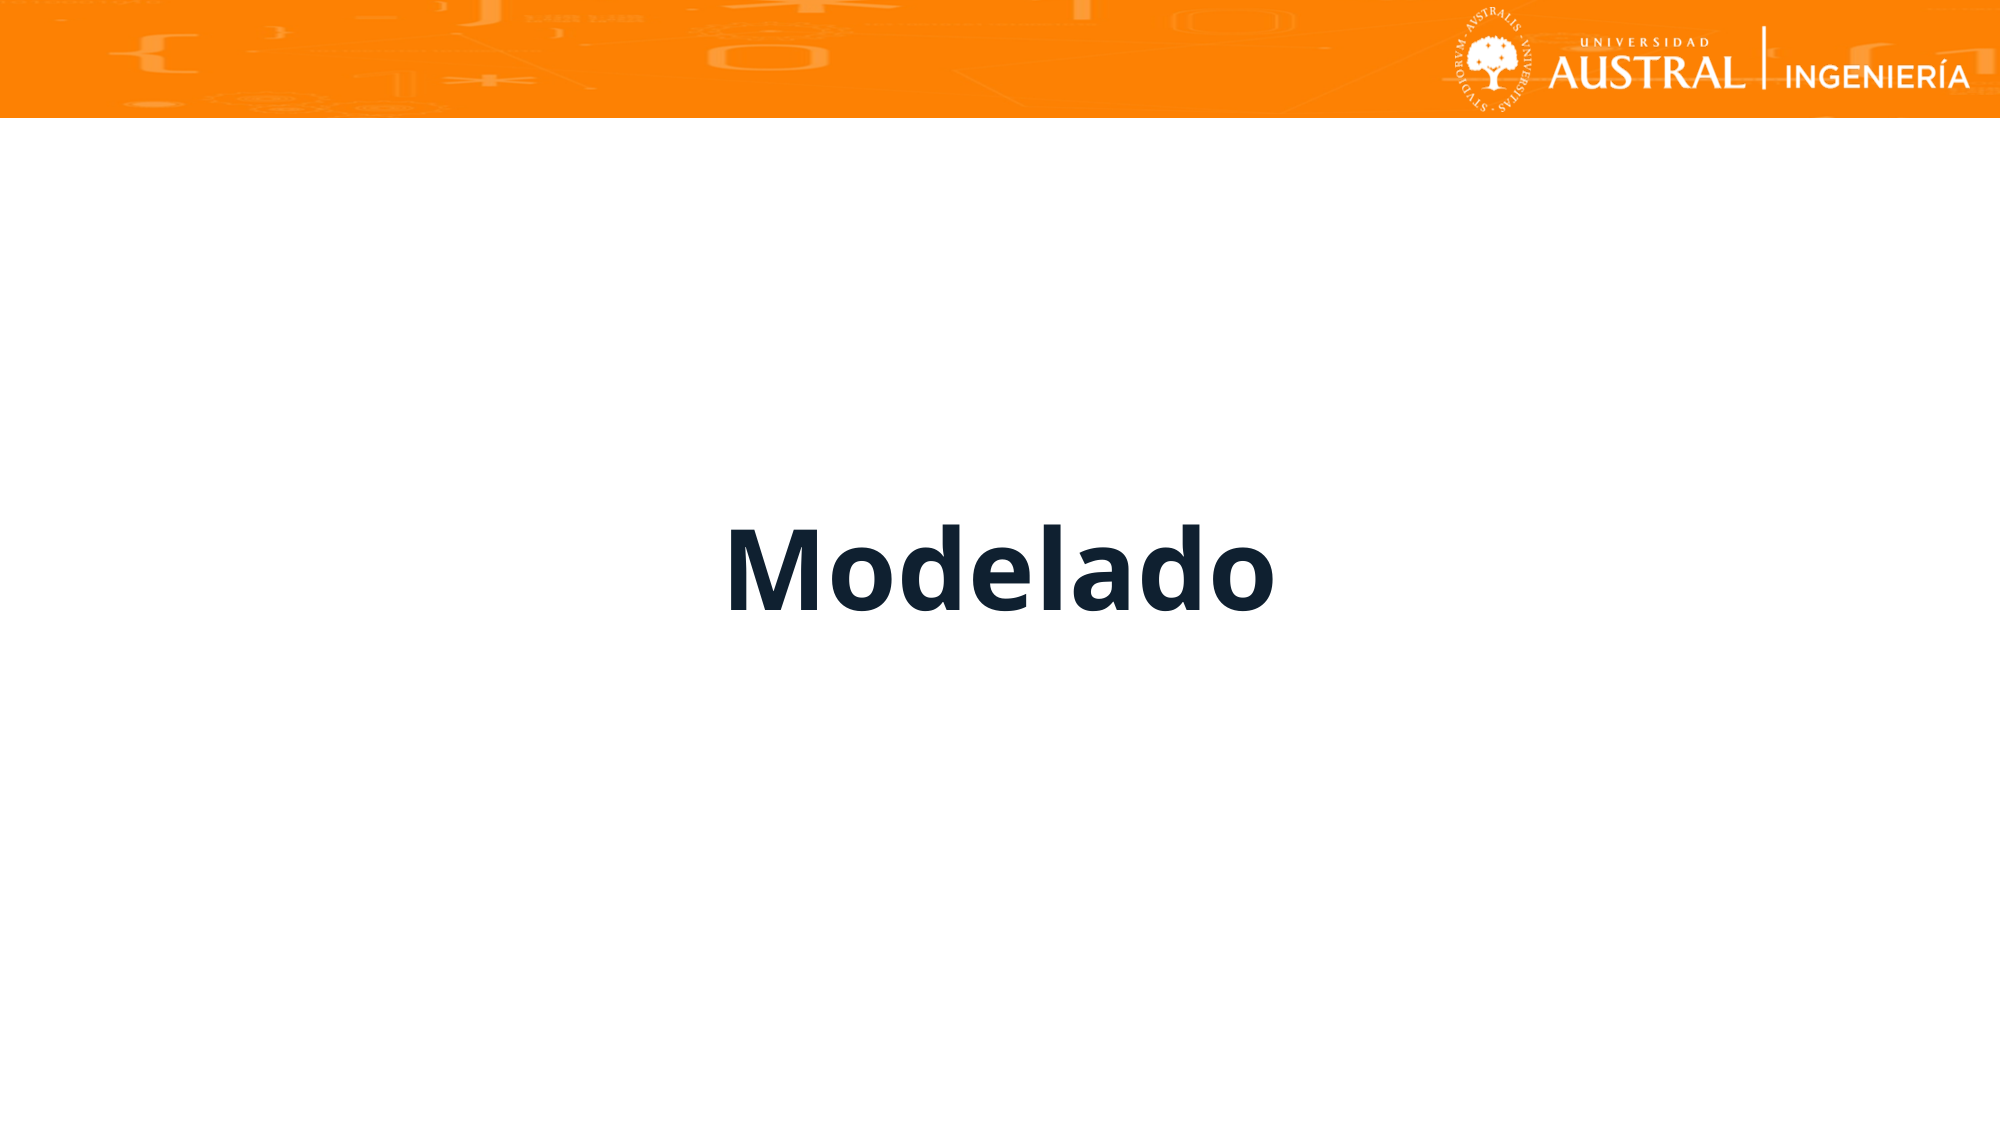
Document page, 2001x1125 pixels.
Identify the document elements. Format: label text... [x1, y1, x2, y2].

picture [0, 0, 2000, 118]
text_box Modelado [0, 447, 2000, 684]
